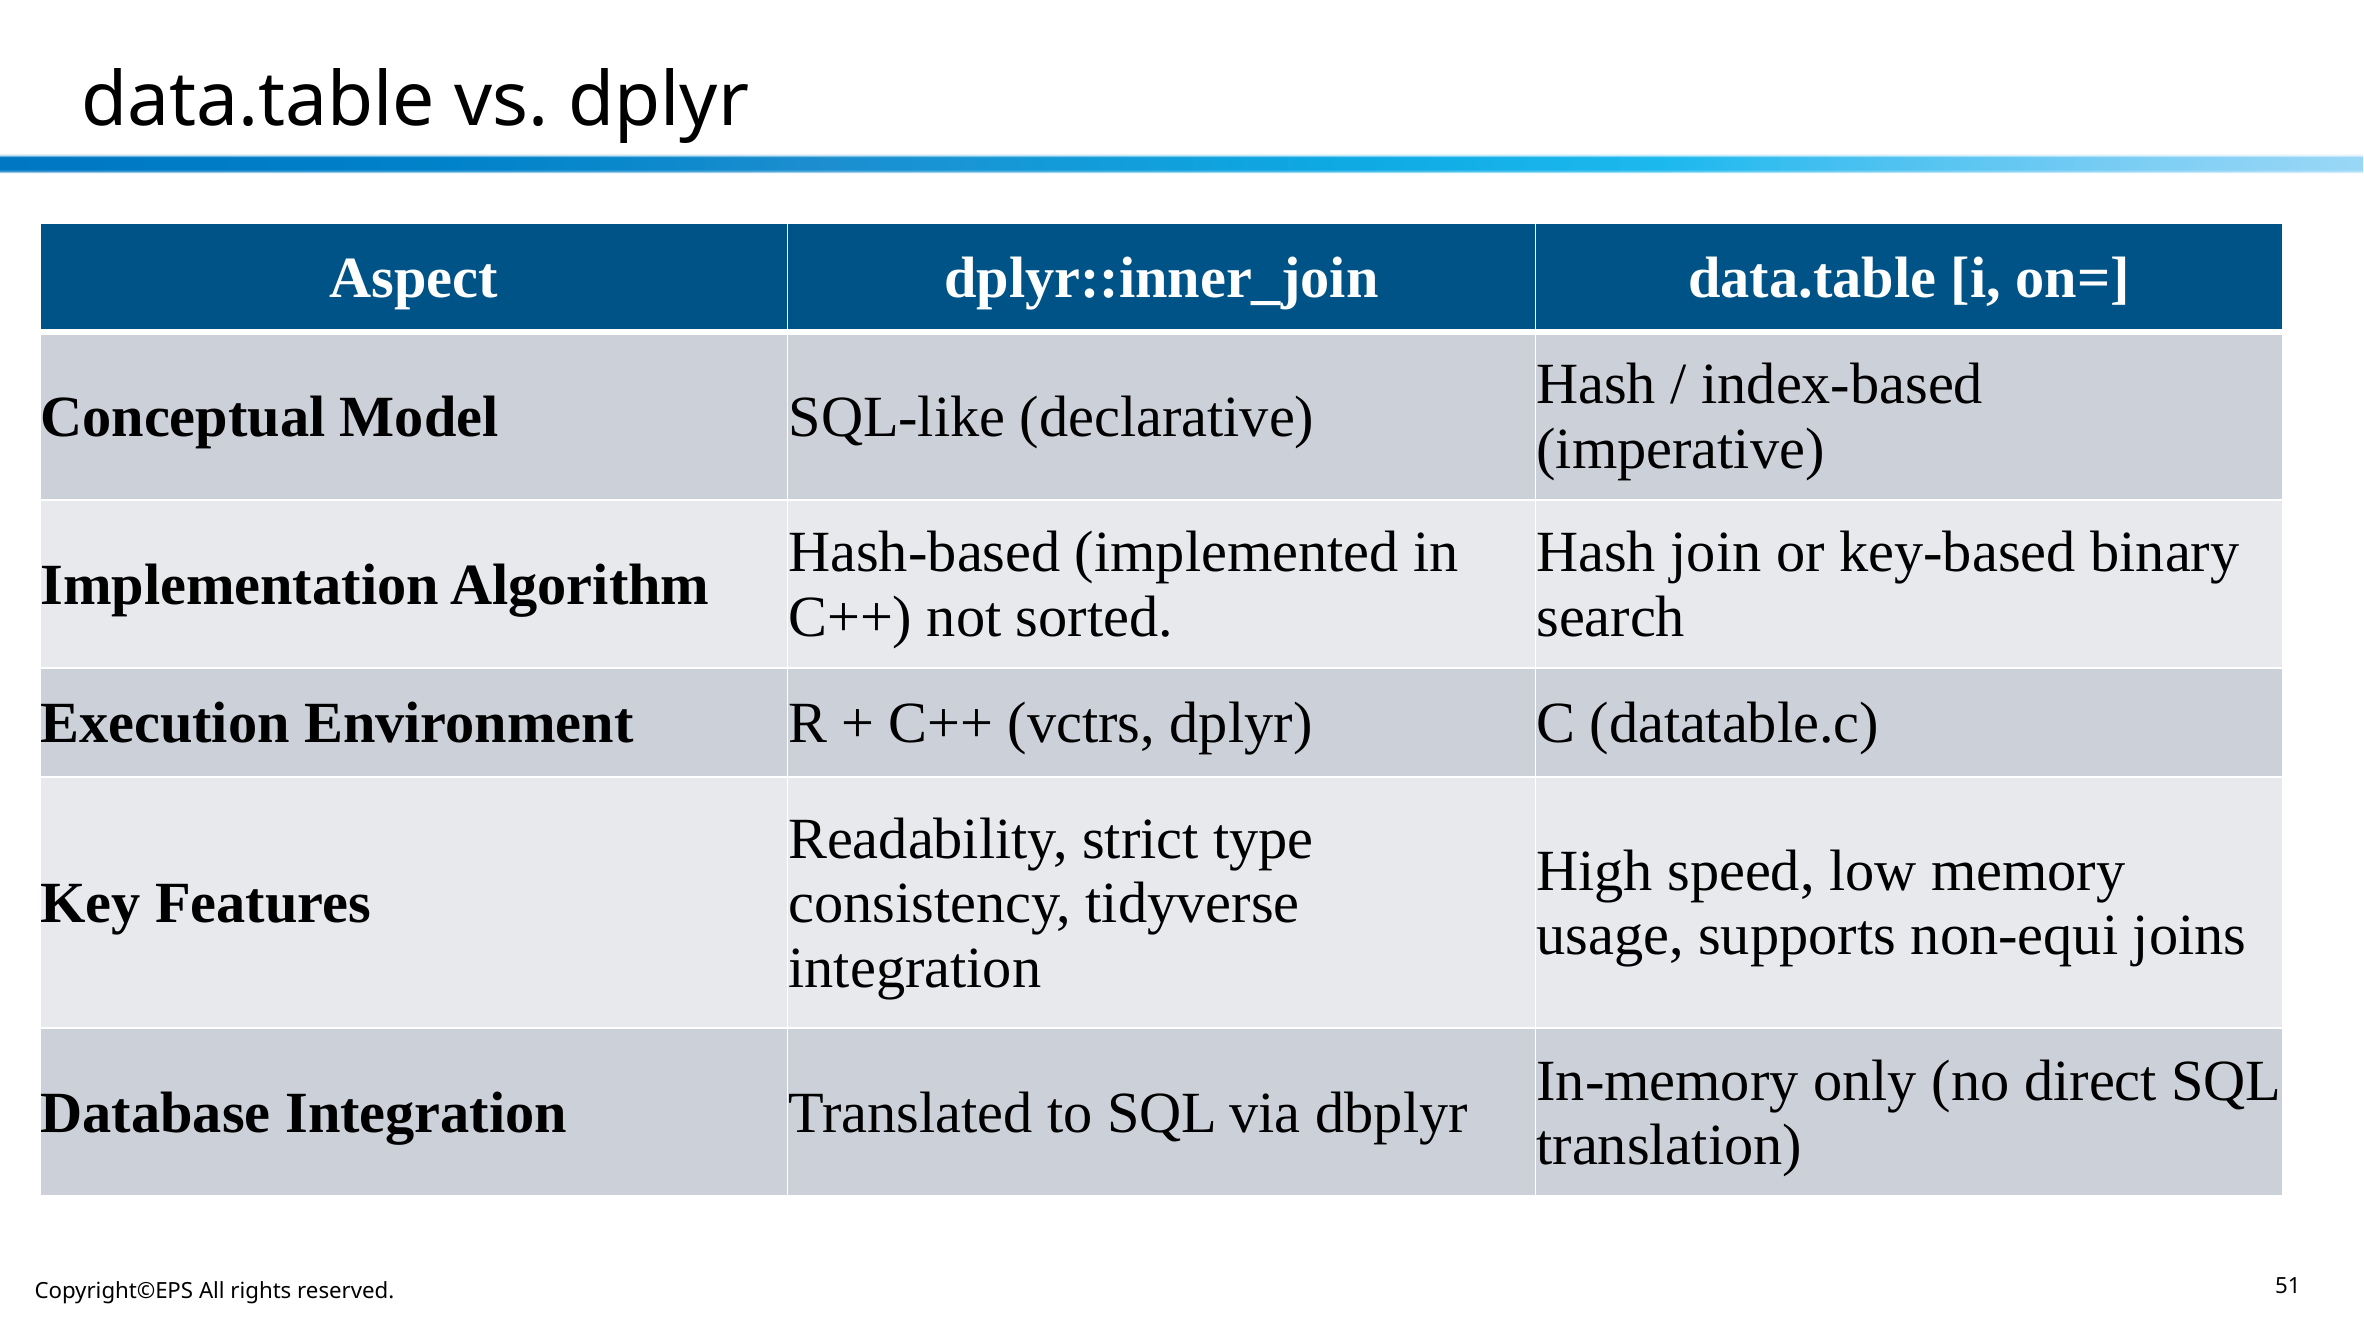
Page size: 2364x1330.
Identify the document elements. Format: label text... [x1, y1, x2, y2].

table_cell R + C++ (vctrs, dplyr) [788, 669, 1535, 776]
table_cell Execution Environment [41, 669, 787, 776]
table_cell Implementation Algorithm [41, 501, 787, 667]
table_cell Readability, strict type consistency, tidyverse integration [788, 778, 1535, 1027]
table_cell Key Features [41, 778, 787, 1027]
table_header dplyr::inner_join [788, 224, 1535, 329]
slide_number 51 [2115, 1273, 2316, 1300]
table_cell C (datatable.c) [1536, 669, 2282, 776]
table_cell In-memory only (no direct SQL translation) [1536, 1029, 2282, 1195]
picture [0, 0, 2364, 1330]
table_cell Hash / index-based (imperative) [1536, 335, 2282, 499]
table_header Aspect [41, 224, 787, 329]
table_cell High speed, low memory usage, supports non-equi joins [1536, 778, 2282, 1027]
table_cell Translated to SQL via dbplyr [788, 1029, 1535, 1195]
table_cell Hash join or key-based binary search [1536, 501, 2282, 667]
table_header data.table [i, on=] [1536, 224, 2282, 329]
table_cell Hash-based (implemented in C++) not sorted. [788, 501, 1535, 667]
title data.table vs. dplyr [81, 44, 2282, 147]
table_cell Conceptual Model [41, 335, 787, 499]
table_cell SQL-like (declarative) [788, 335, 1535, 499]
table_cell Database Integration [41, 1029, 787, 1195]
